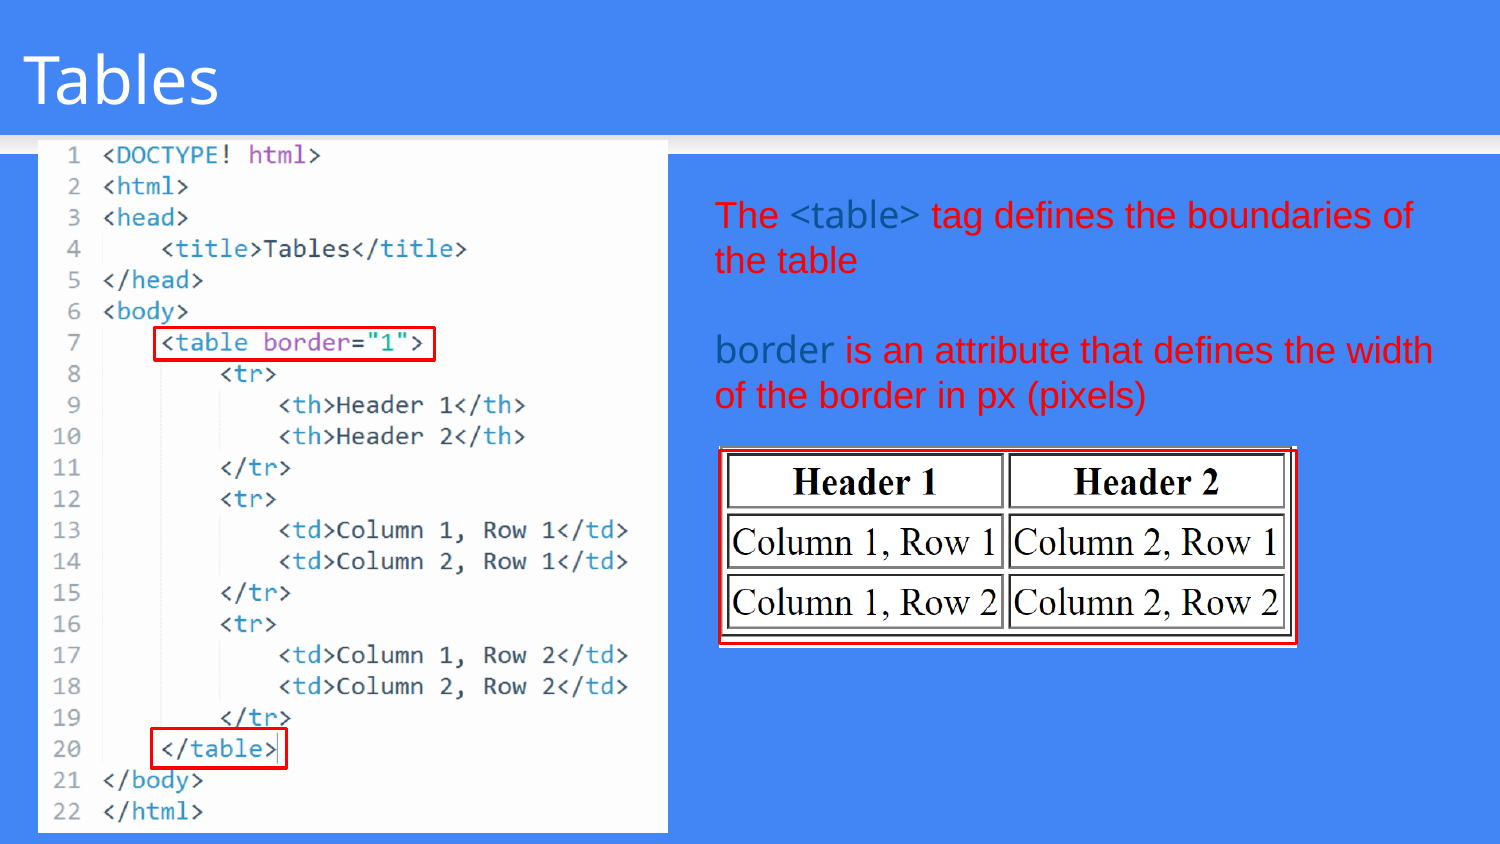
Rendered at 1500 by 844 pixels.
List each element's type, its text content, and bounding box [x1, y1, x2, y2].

picture [37, 140, 669, 833]
text_box The <table> tag defines the boundaries of the table border is an attribute that defines the width of the border in px (pixels) [699, 175, 1456, 455]
text_box Tables [8, 14, 1357, 141]
picture [718, 446, 1298, 648]
